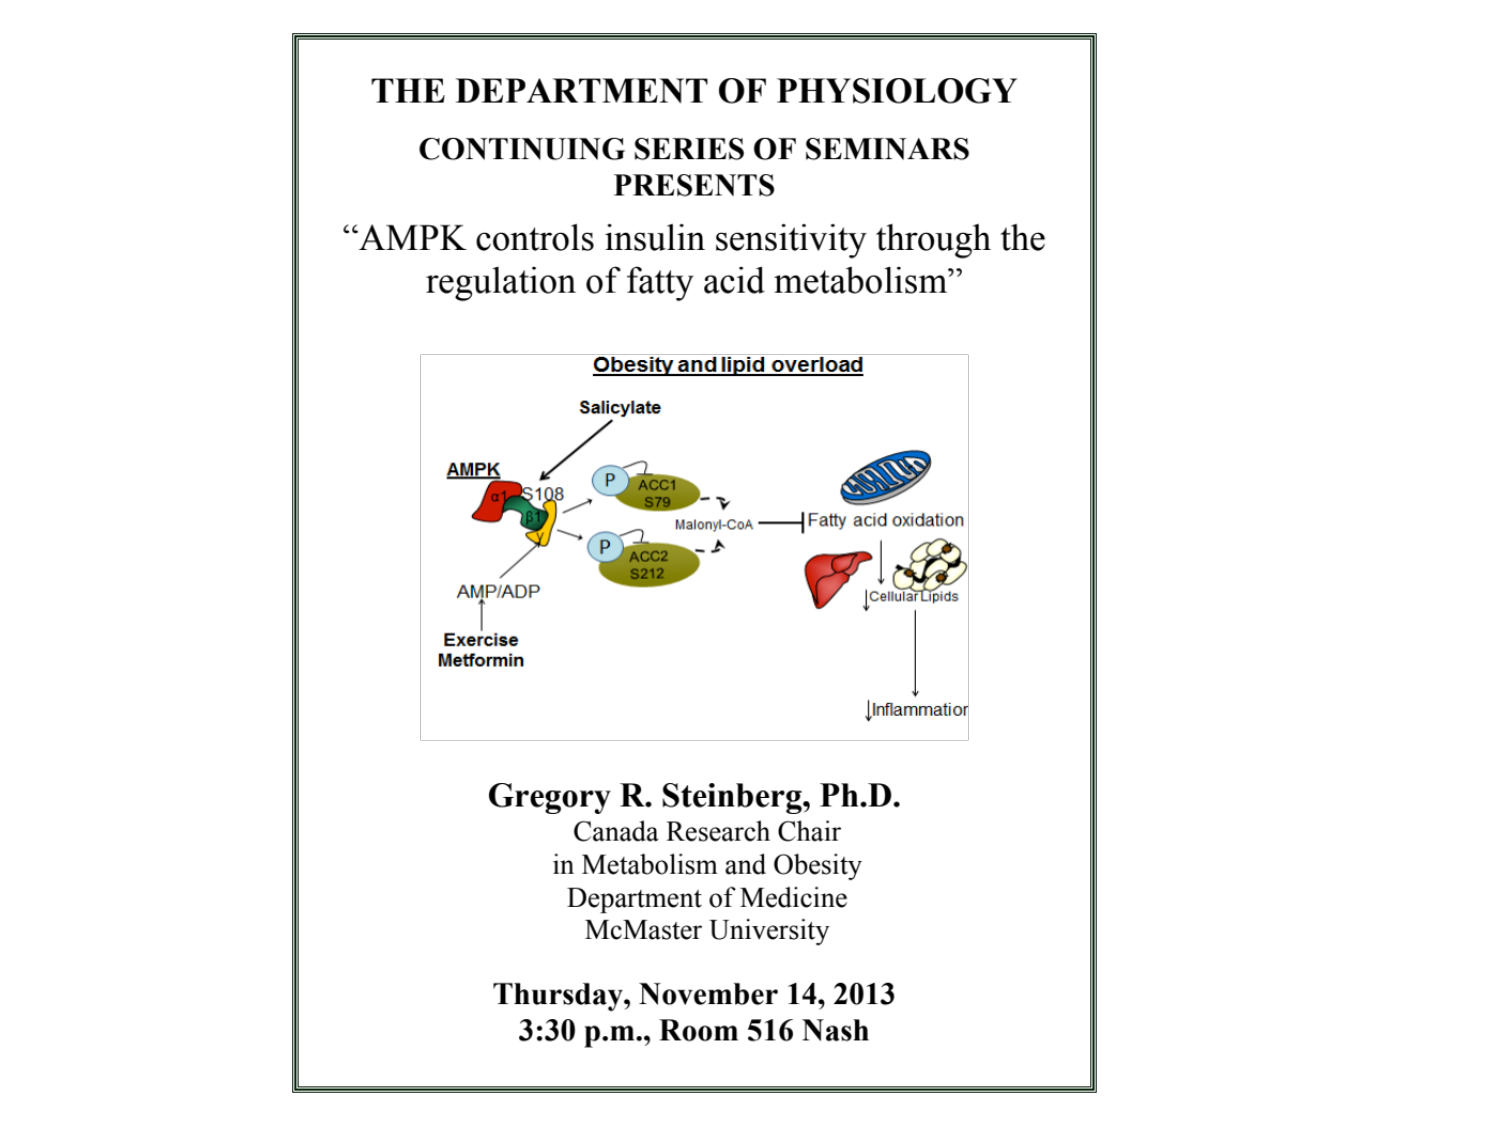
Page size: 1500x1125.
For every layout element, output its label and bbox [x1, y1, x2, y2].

picture [258, 0, 1129, 1125]
